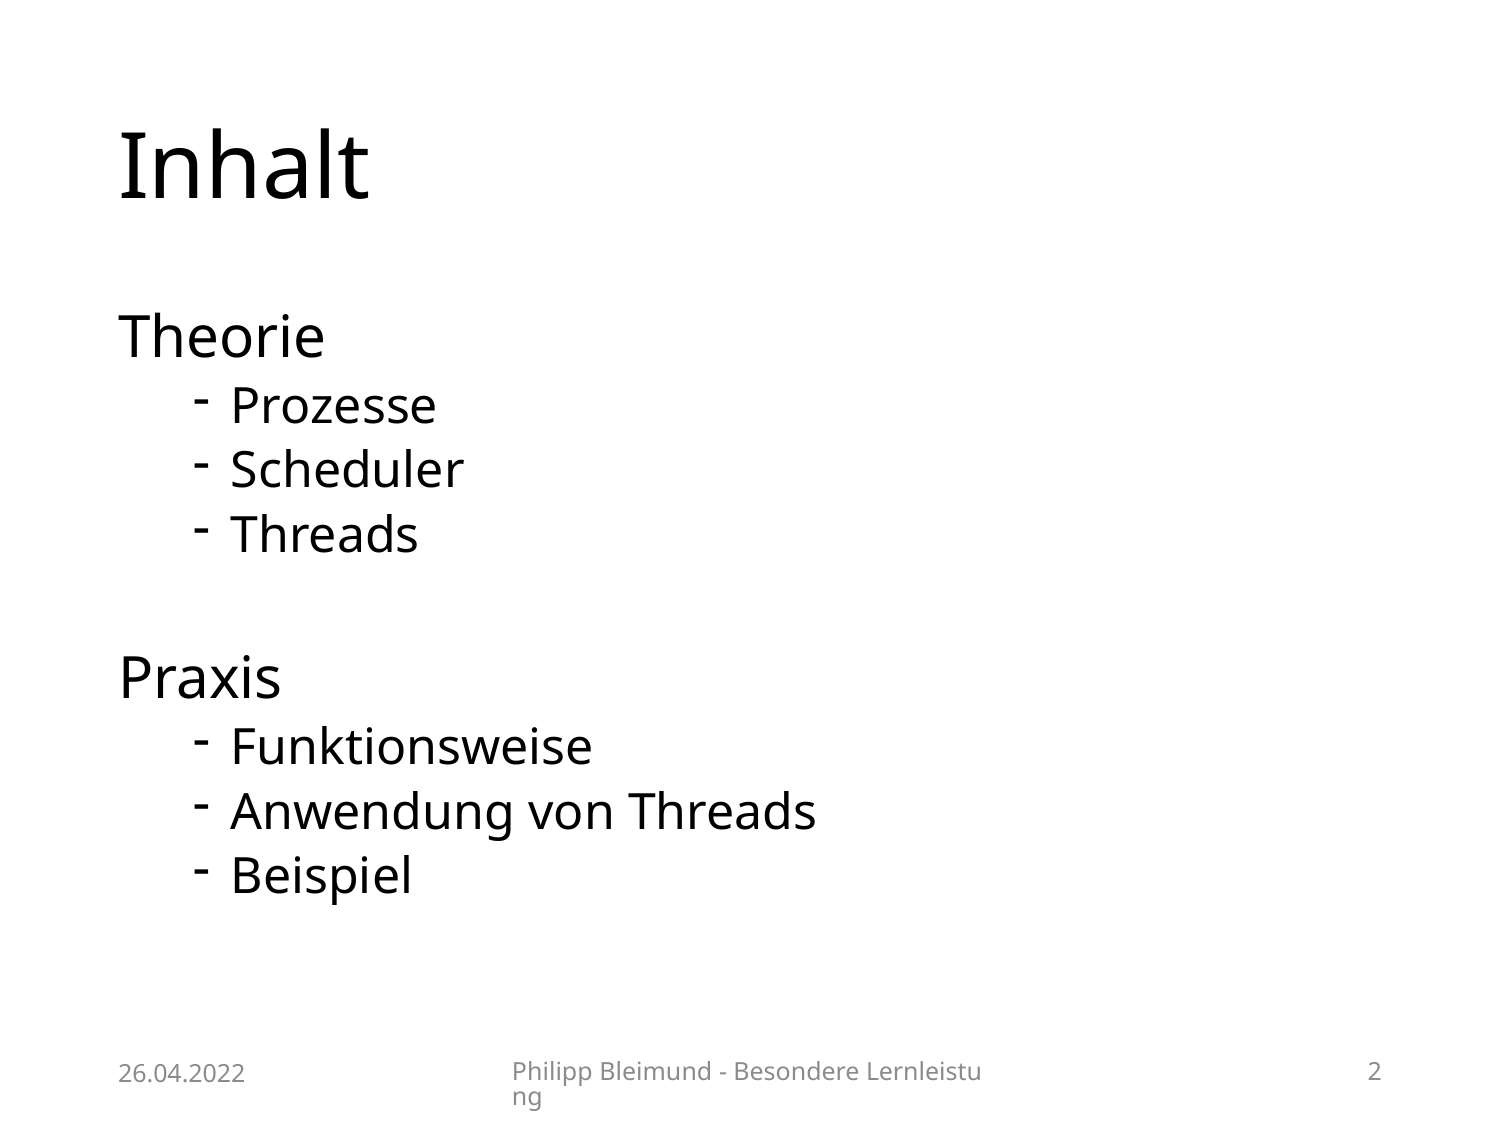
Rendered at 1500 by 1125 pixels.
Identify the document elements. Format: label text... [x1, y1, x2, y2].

slide_number 2 [1059, 1042, 1397, 1103]
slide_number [103, 1042, 441, 1103]
footer Philipp Bleimund - Besondere Lernleistung [496, 1042, 1004, 1103]
title Inhalt [103, 59, 1397, 278]
list Theorie Prozesse Scheduler Threads Praxis Funktionsweise Anwendung von Threads Beispiel [103, 299, 1397, 1014]
